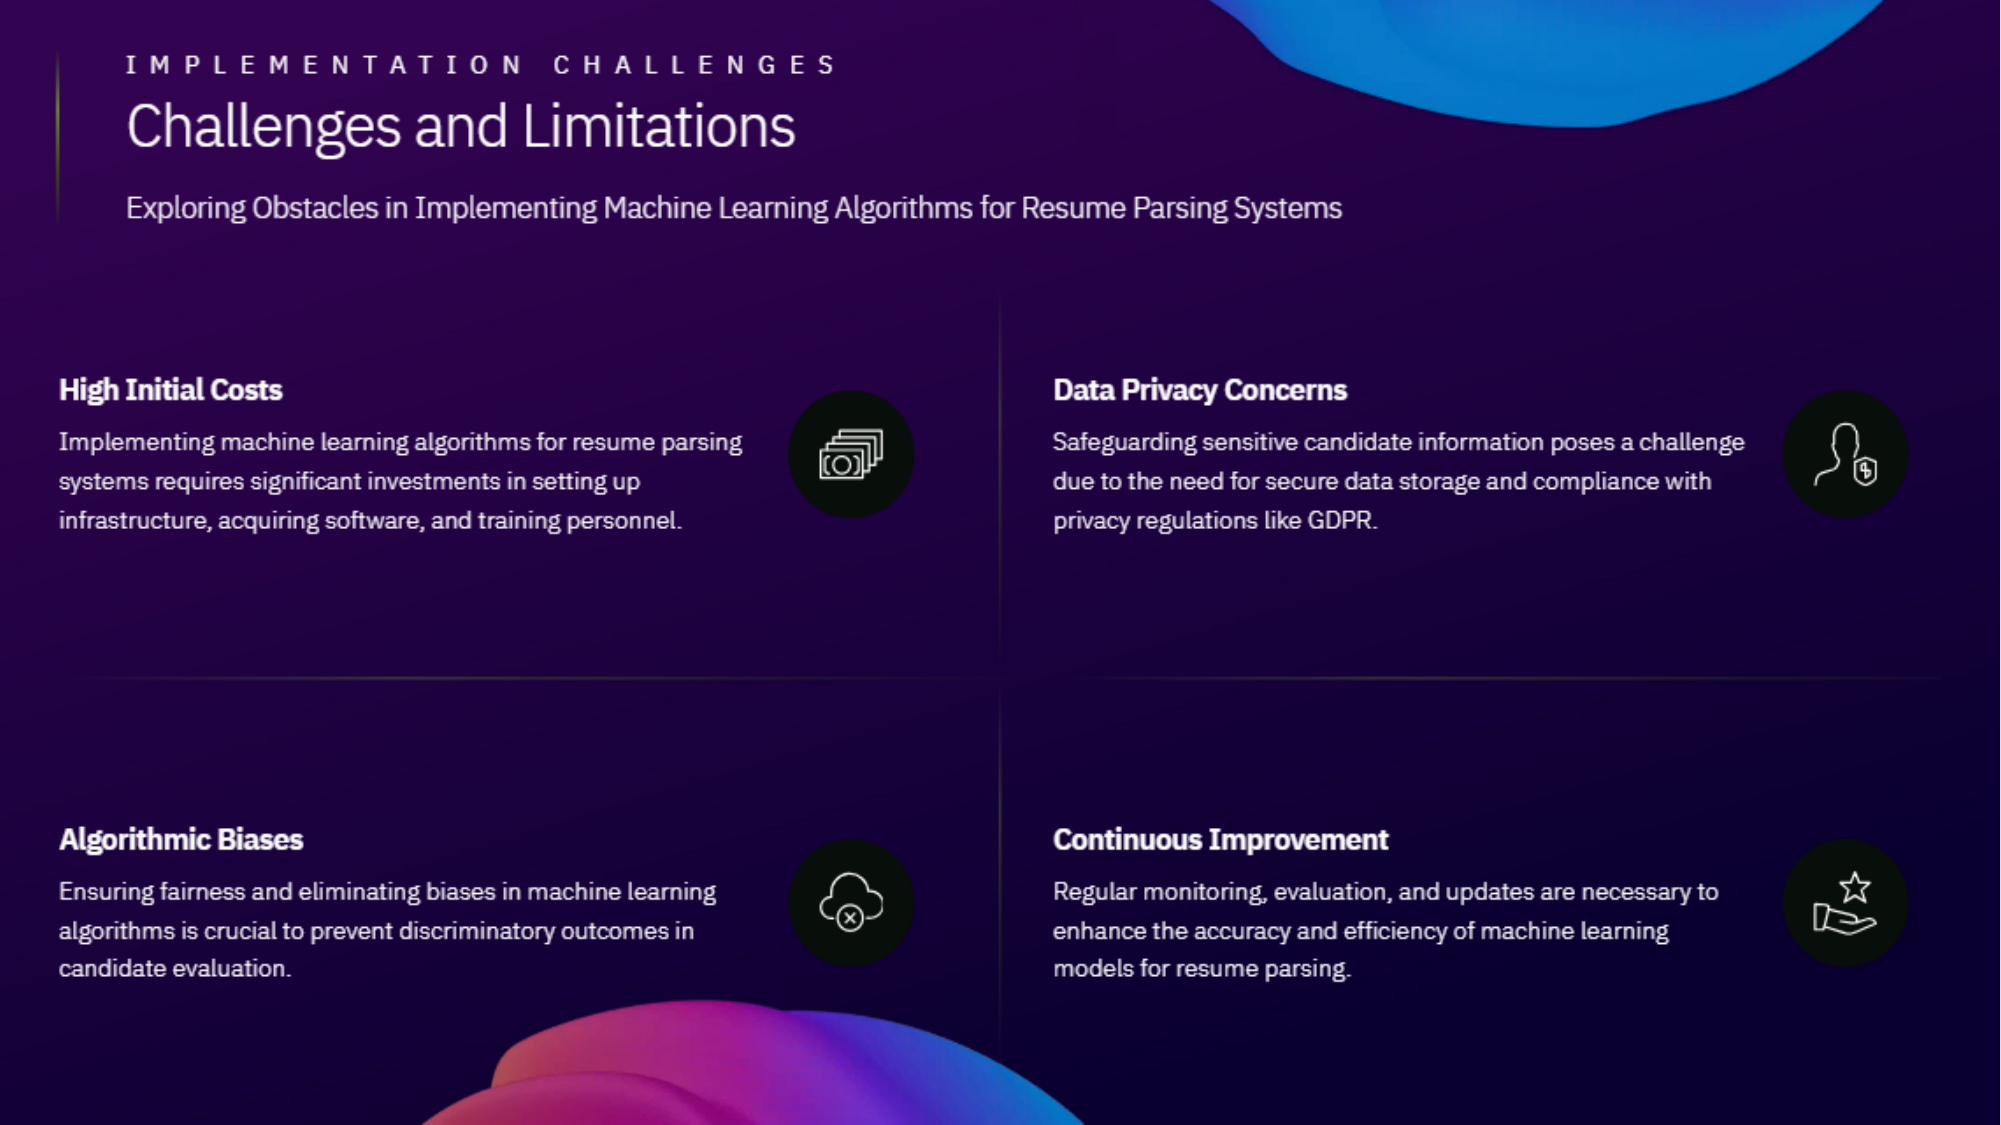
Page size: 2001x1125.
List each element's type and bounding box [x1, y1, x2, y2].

list [0, 0, 2000, 1125]
